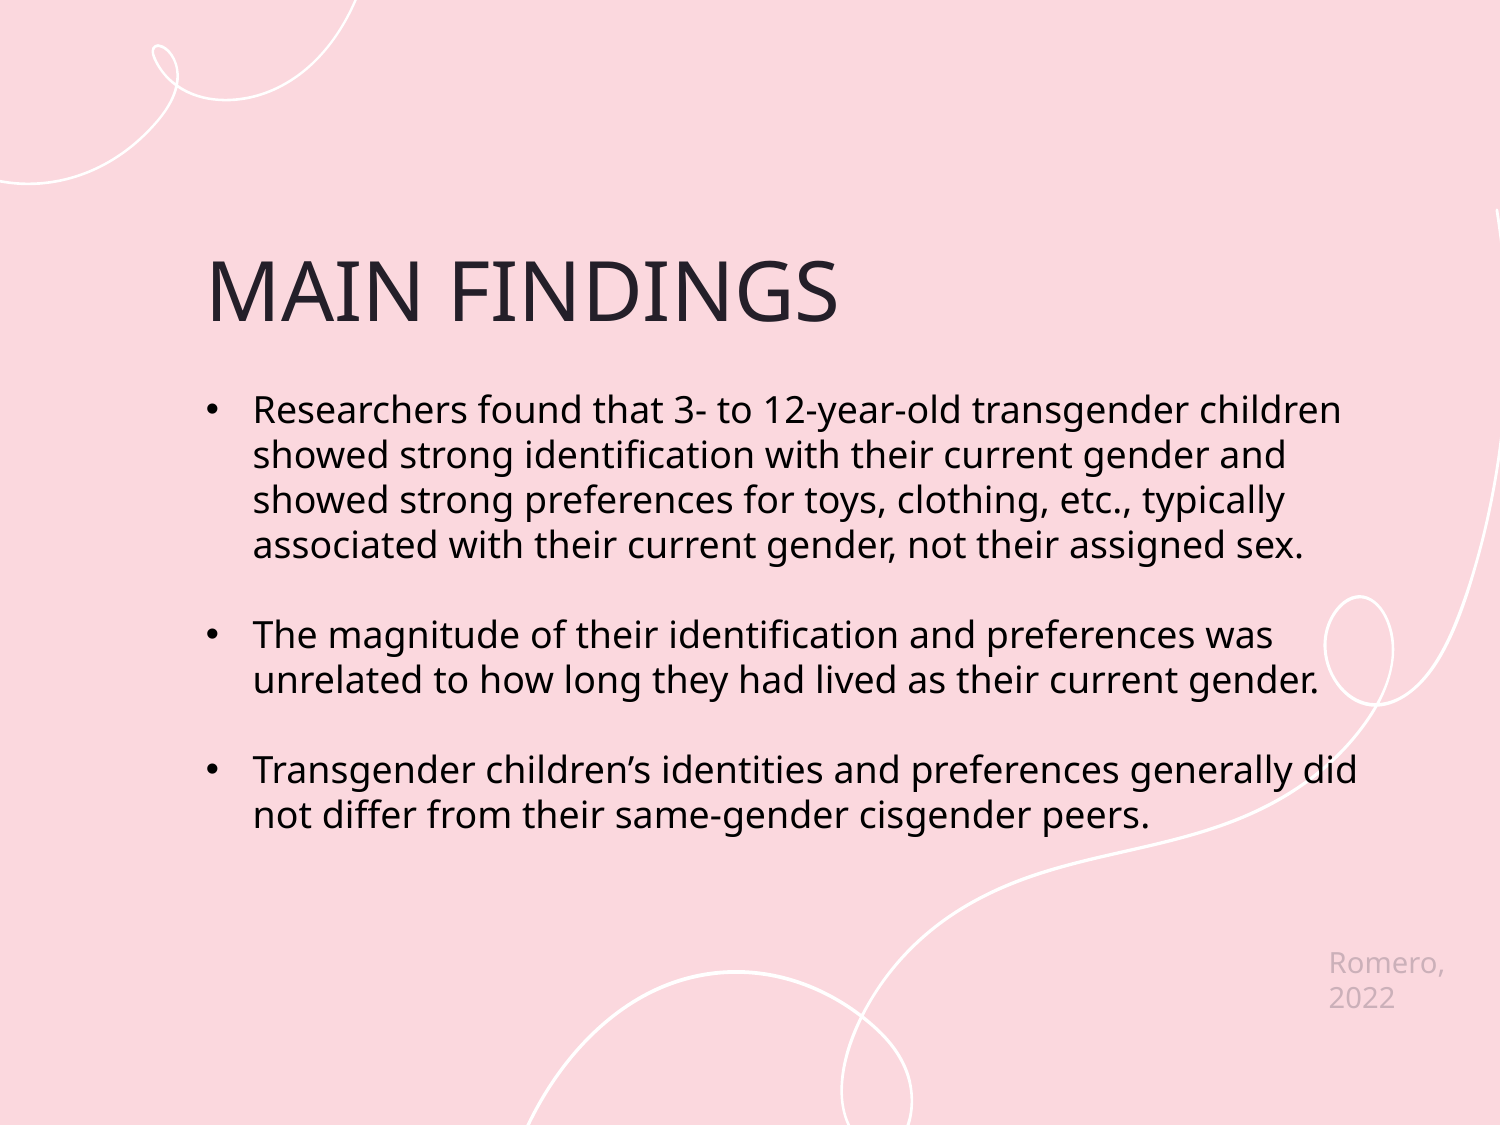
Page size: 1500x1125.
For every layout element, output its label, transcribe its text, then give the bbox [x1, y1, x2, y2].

text_box Romero, 2022 [1313, 929, 1500, 993]
text_box Researchers found that 3- to 12-year-old transgender children showed strong identification with their current gender and showed strong preferences for toys, clothing, etc., typically associated with their current gender, not their assigned sex. The magnitude of their identification and preferences was unrelated to how long they had lived as their current gender. Transgender children’s identities and preferences generally did not differ from their same-gender cisgender peers. [190, 370, 1386, 945]
title MAIN FINDINGS [190, 223, 1462, 314]
